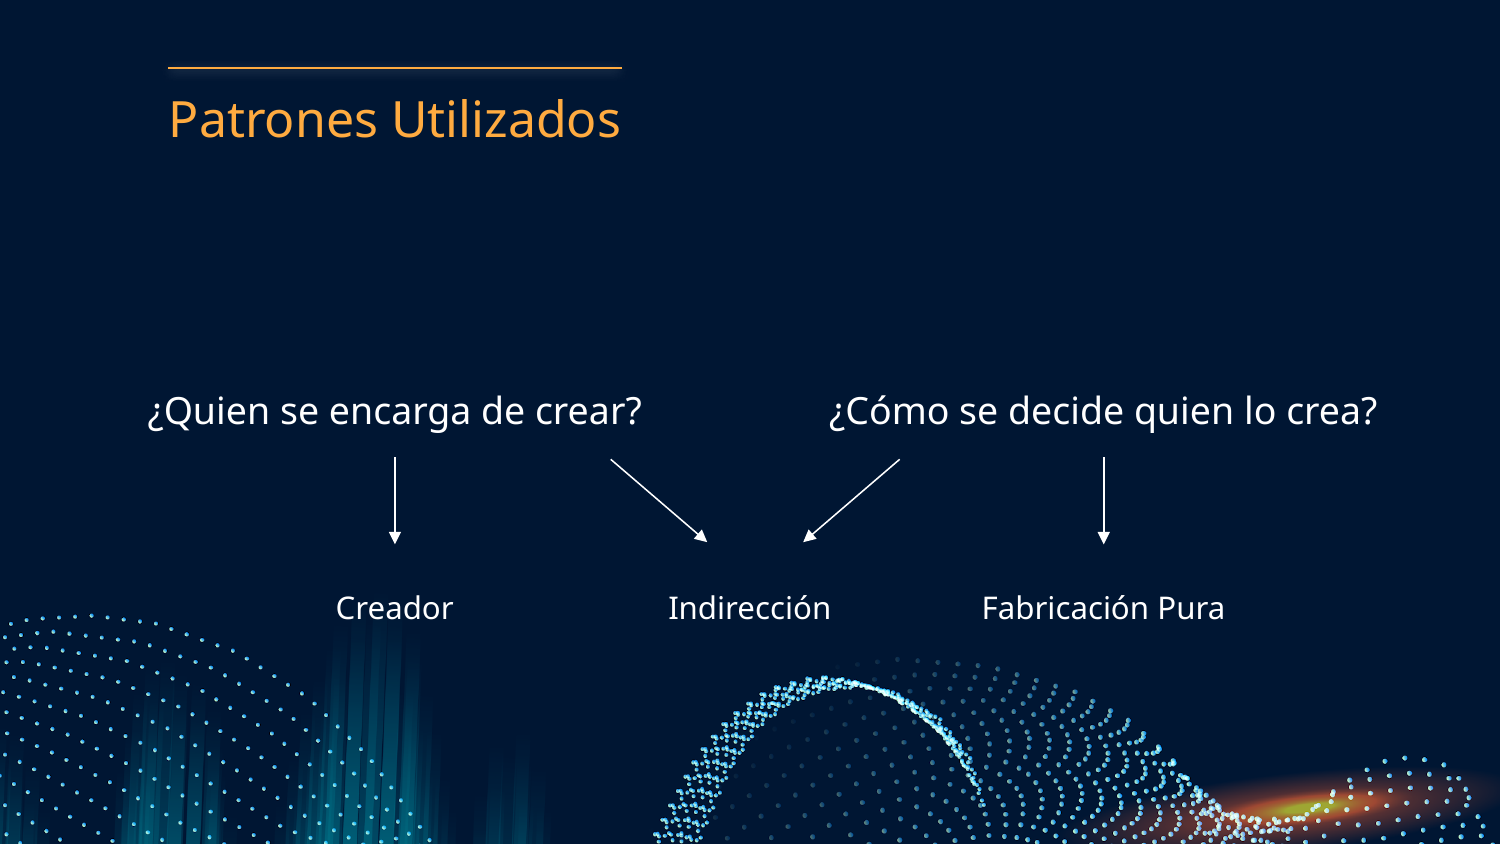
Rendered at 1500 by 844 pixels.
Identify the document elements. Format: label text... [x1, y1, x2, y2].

subtitle Creador [255, 565, 535, 649]
title Patrones Utilizados [153, 72, 926, 228]
subtitle Fabricación Pura [936, 565, 1271, 649]
subtitle ¿Quien se encarga de crear? [69, 359, 721, 460]
subtitle ¿Cómo se decide quien lo crea? [778, 359, 1430, 460]
picture [0, 0, 1500, 844]
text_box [803, 459, 900, 543]
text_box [610, 459, 708, 543]
picture [161, 805, 167, 816]
picture [378, 736, 383, 744]
subtitle Indirección [610, 565, 890, 649]
